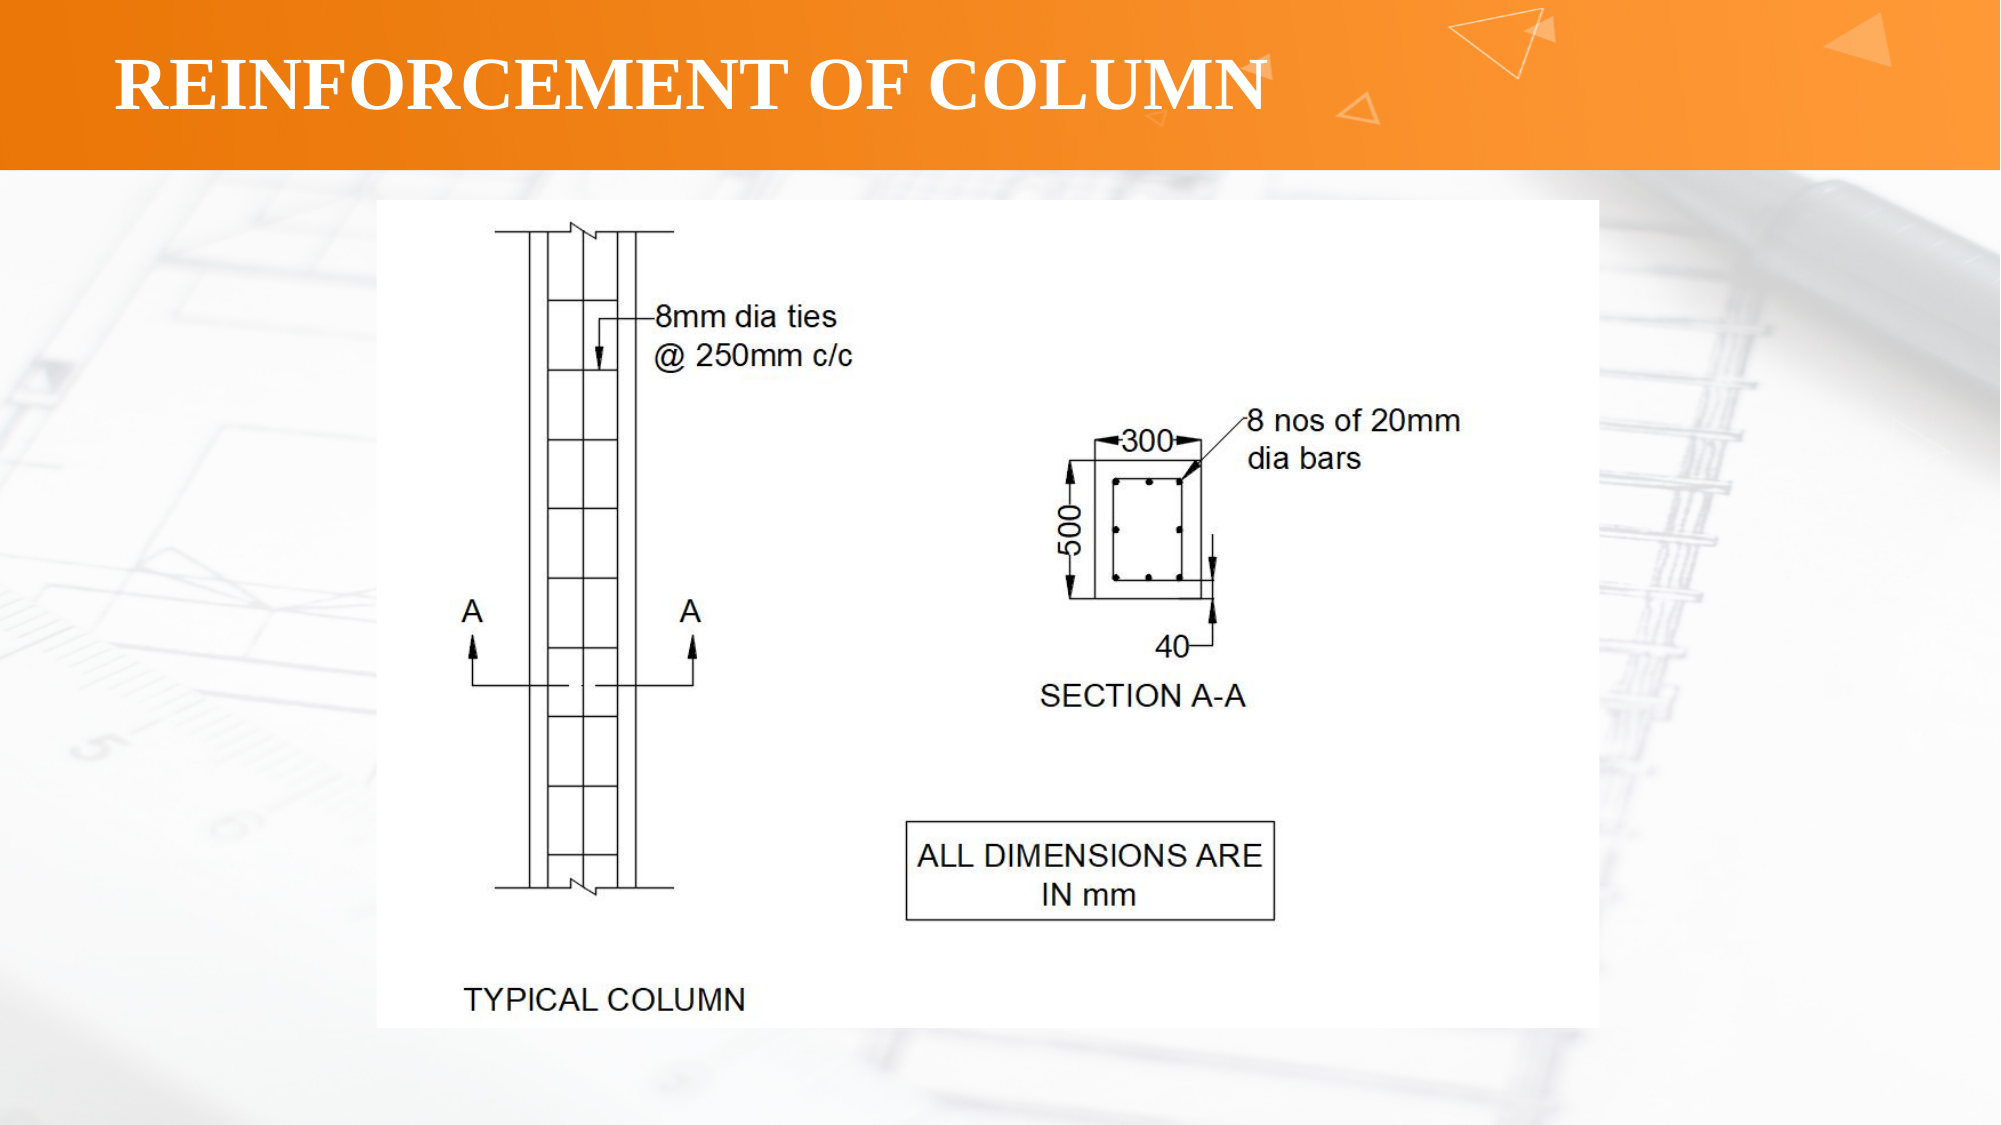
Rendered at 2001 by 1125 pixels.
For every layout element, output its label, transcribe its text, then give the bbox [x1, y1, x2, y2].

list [376, 199, 1600, 1031]
title REINFORCEMENT OF COLUMN [99, 14, 1900, 145]
picture [0, 0, 2000, 1125]
